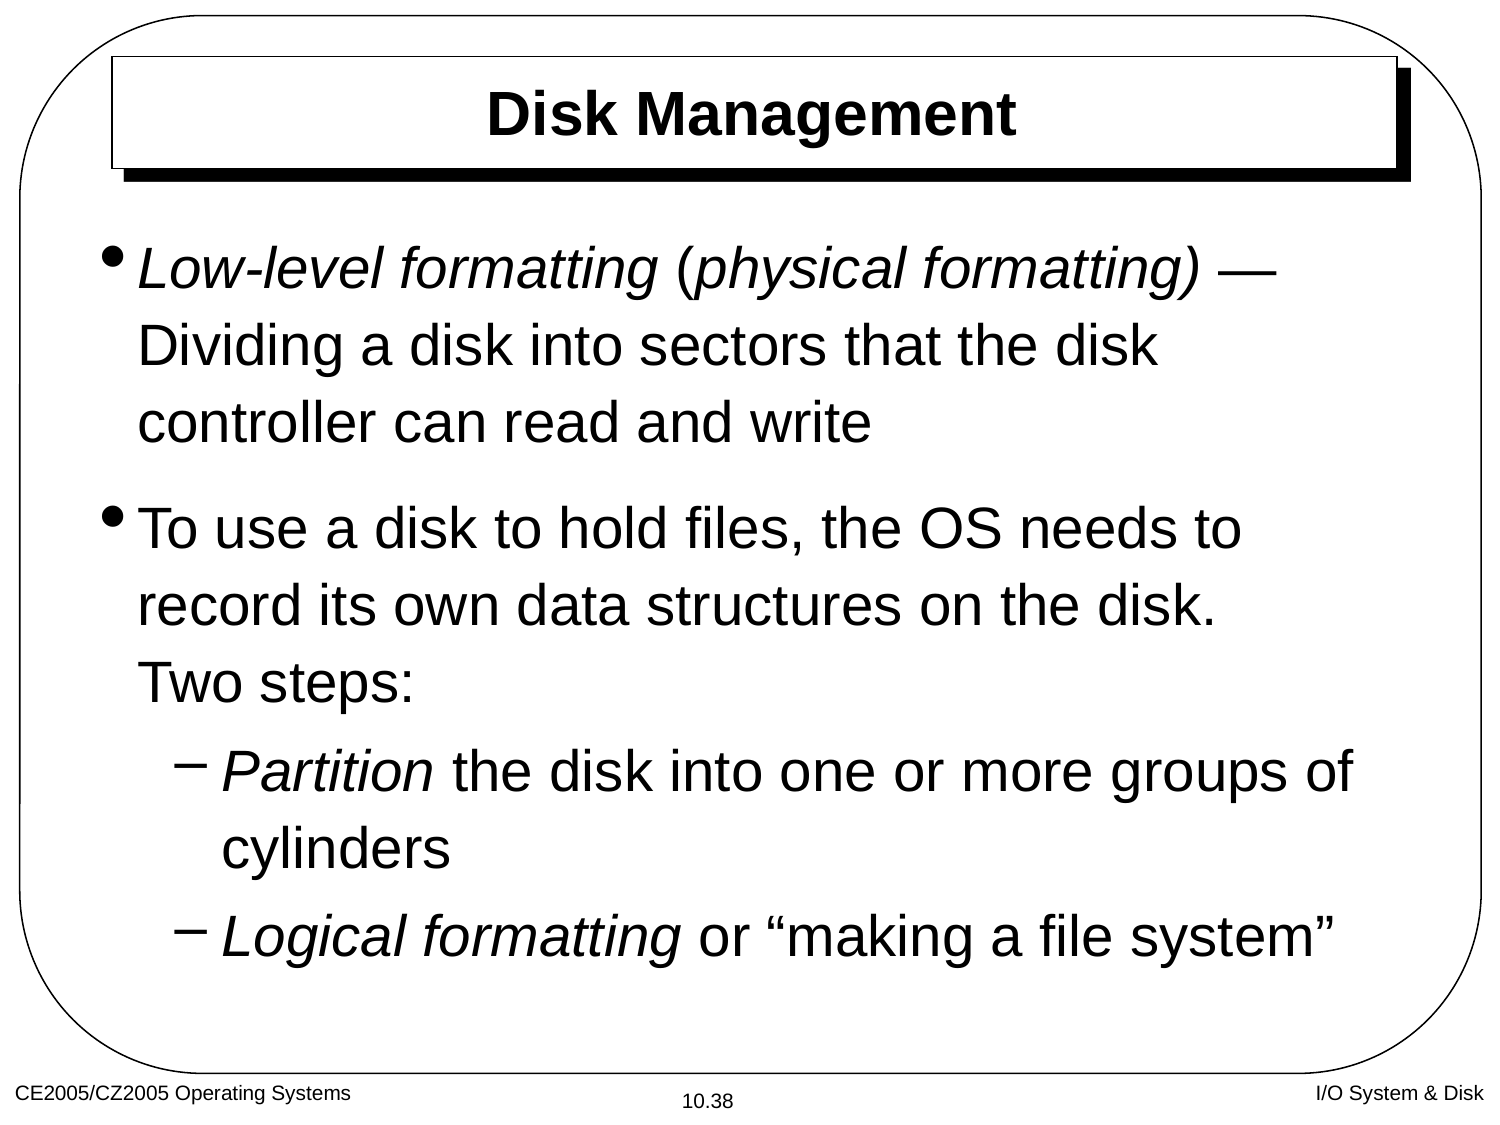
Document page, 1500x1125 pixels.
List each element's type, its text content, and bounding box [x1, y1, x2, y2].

list Low-level formatting (physical formatting) — Dividing a disk into sectors that the disk controller can read and write To use a disk to hold files, the OS needs to record its own data structures on the disk. Two steps: Partition the disk into one or more groups of cylinders Logical formatting or “making a file system” [84, 215, 1417, 1013]
title Disk Management [187, 73, 1318, 149]
